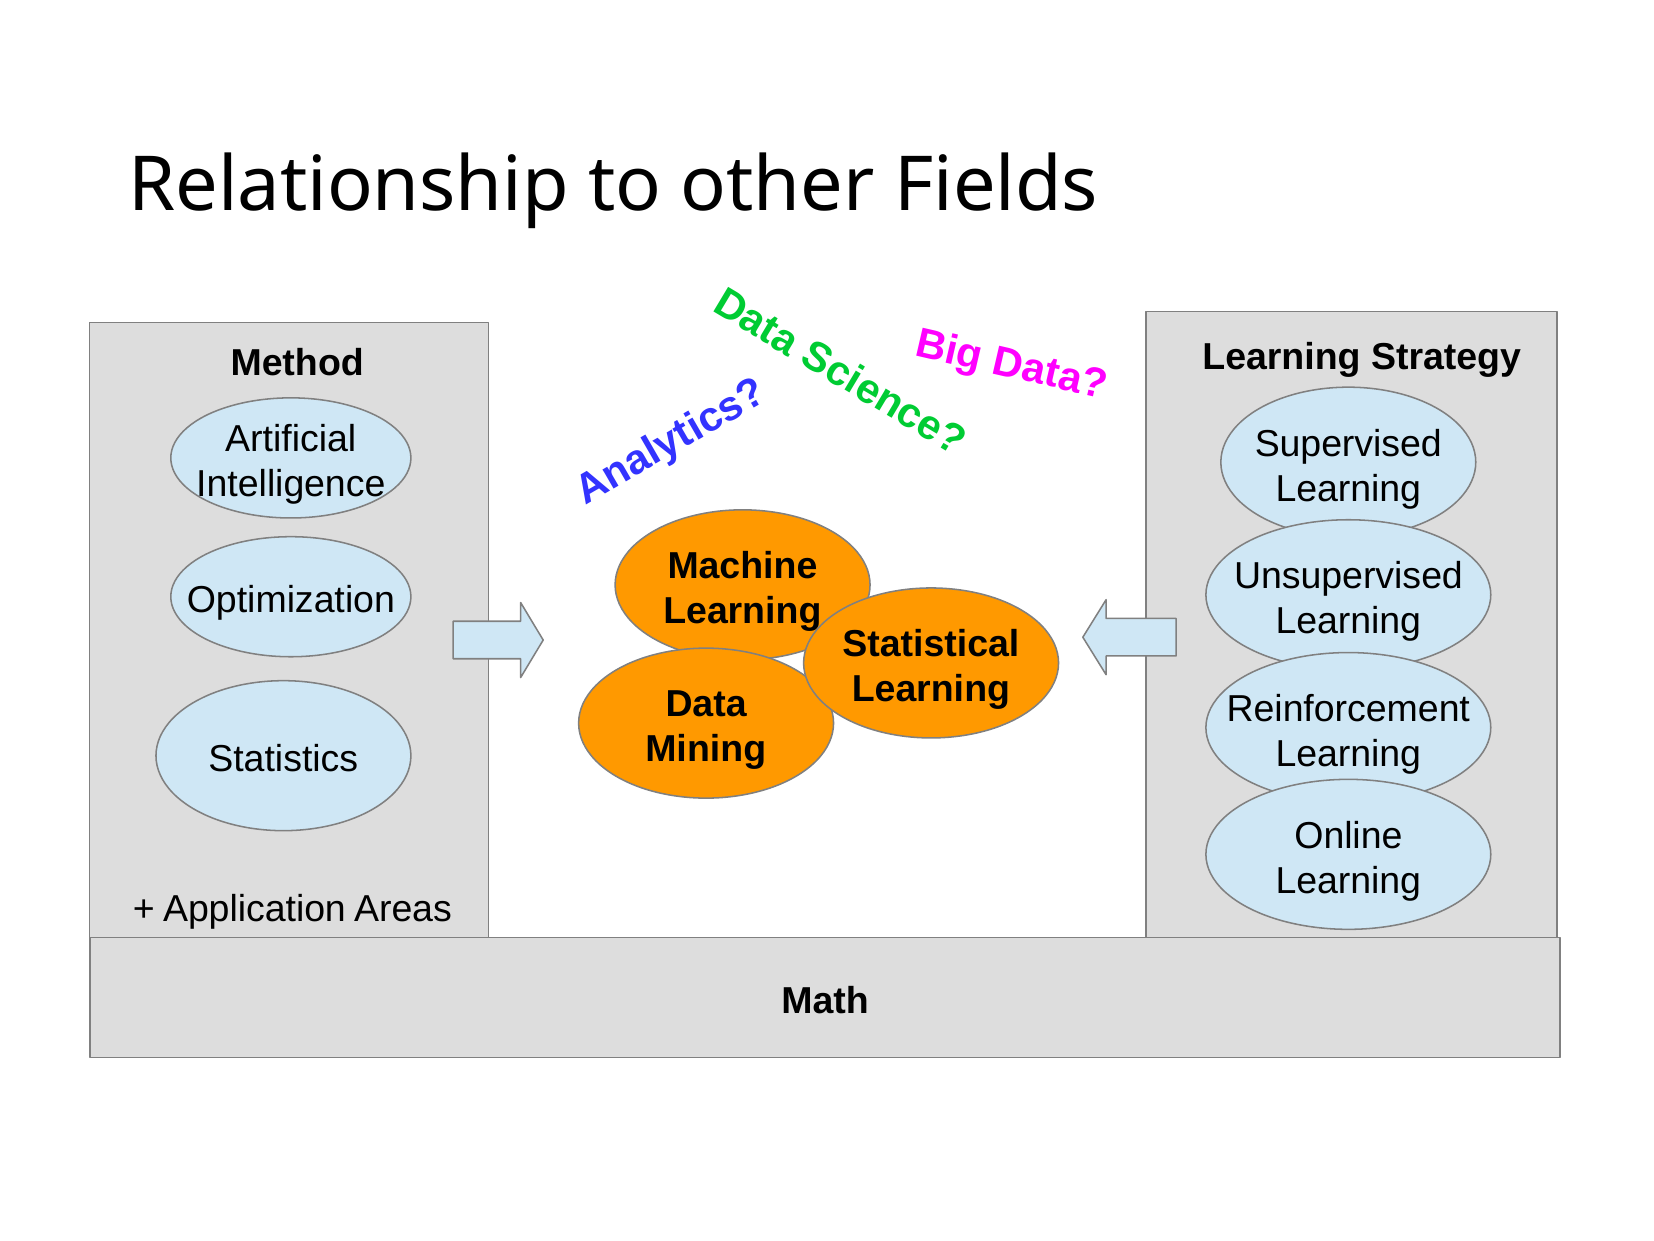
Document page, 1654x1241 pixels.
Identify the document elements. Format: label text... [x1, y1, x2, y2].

text_box Data Science? [693, 258, 996, 473]
text_box Online Learning [1205, 779, 1491, 930]
text_box Supervised Learning [1220, 421, 1476, 527]
text_box [89, 322, 489, 938]
text_box Big Data? [896, 301, 1130, 412]
text_box [453, 602, 544, 678]
text_box Statistics [155, 680, 411, 831]
text_box [1145, 311, 1558, 937]
text_box Analytics? [546, 347, 786, 521]
text_box Machine Learning [615, 509, 871, 658]
text_box Artificial Intelligence [170, 411, 411, 518]
text_box Reinforcement Learning [1205, 652, 1491, 791]
text_box Data Mining [578, 648, 834, 799]
text_box Statistical Learning [803, 587, 1059, 738]
text_box Math [90, 937, 1561, 1058]
text_box Learning Strategy [1187, 322, 1548, 421]
text_box [1082, 599, 1177, 675]
title Relationship to other Fields [113, 66, 1540, 306]
text_box Optimization [170, 536, 411, 657]
text_box Unsupervised Learning [1205, 519, 1491, 661]
text_box + Application Areas [108, 873, 477, 973]
text_box Method [215, 327, 576, 427]
